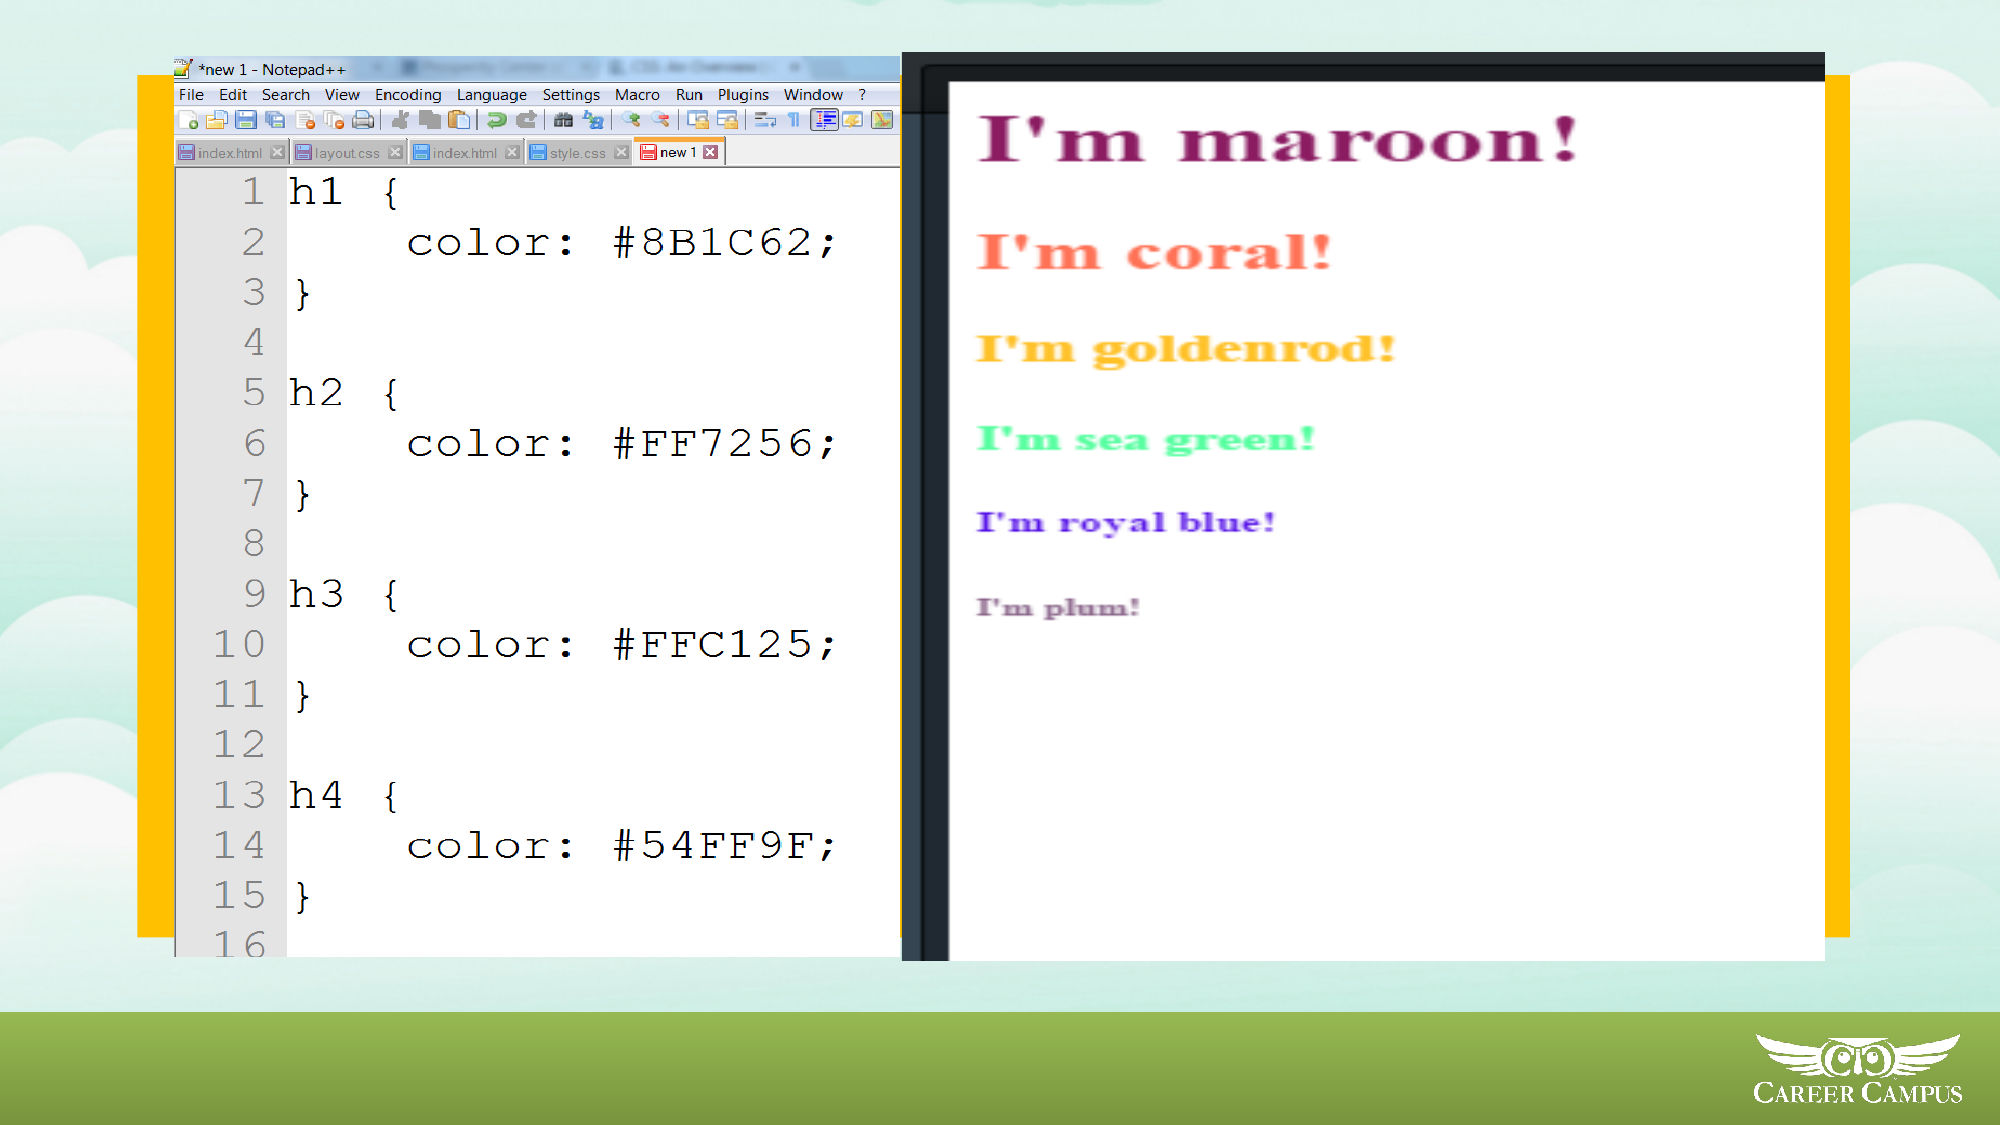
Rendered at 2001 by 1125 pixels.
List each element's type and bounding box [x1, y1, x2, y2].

picture [174, 34, 1826, 961]
text_box [0, 0, 2000, 1125]
